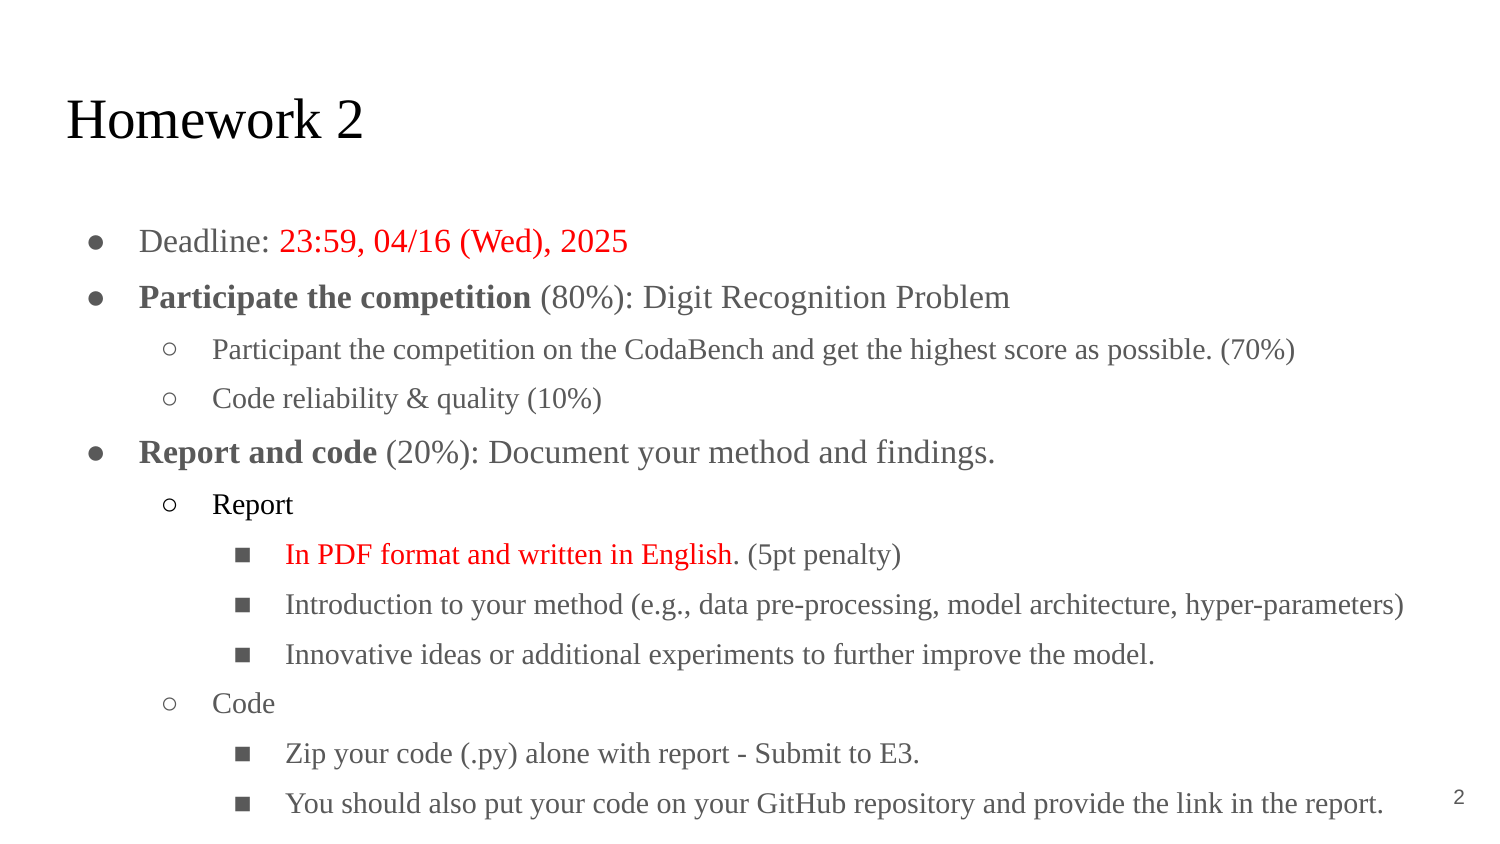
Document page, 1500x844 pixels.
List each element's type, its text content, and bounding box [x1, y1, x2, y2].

list Deadline: 23:59, 04/16 (Wed), 2025 Participate the competition (80%): Digit Recognition Problem Participant the competition on the CodaBench and get the highest score as possible. (70%) Code reliability & quality (10%) Report and code (20%): Document your method and findings. Report In PDF format and written in English. (5pt penalty) Introduction to your method (e.g., data pre-processing, model architecture, hyper-parameters) Innovative ideas or additional experiments to further improve the model. Code Zip your code (.py) alone with report - Submit to E3. You should also put your code on your GitHub repository and provide the link in the report. [51, 189, 1492, 844]
title Homework 2 [51, 72, 1449, 167]
slide_number 2 [1389, 764, 1480, 830]
